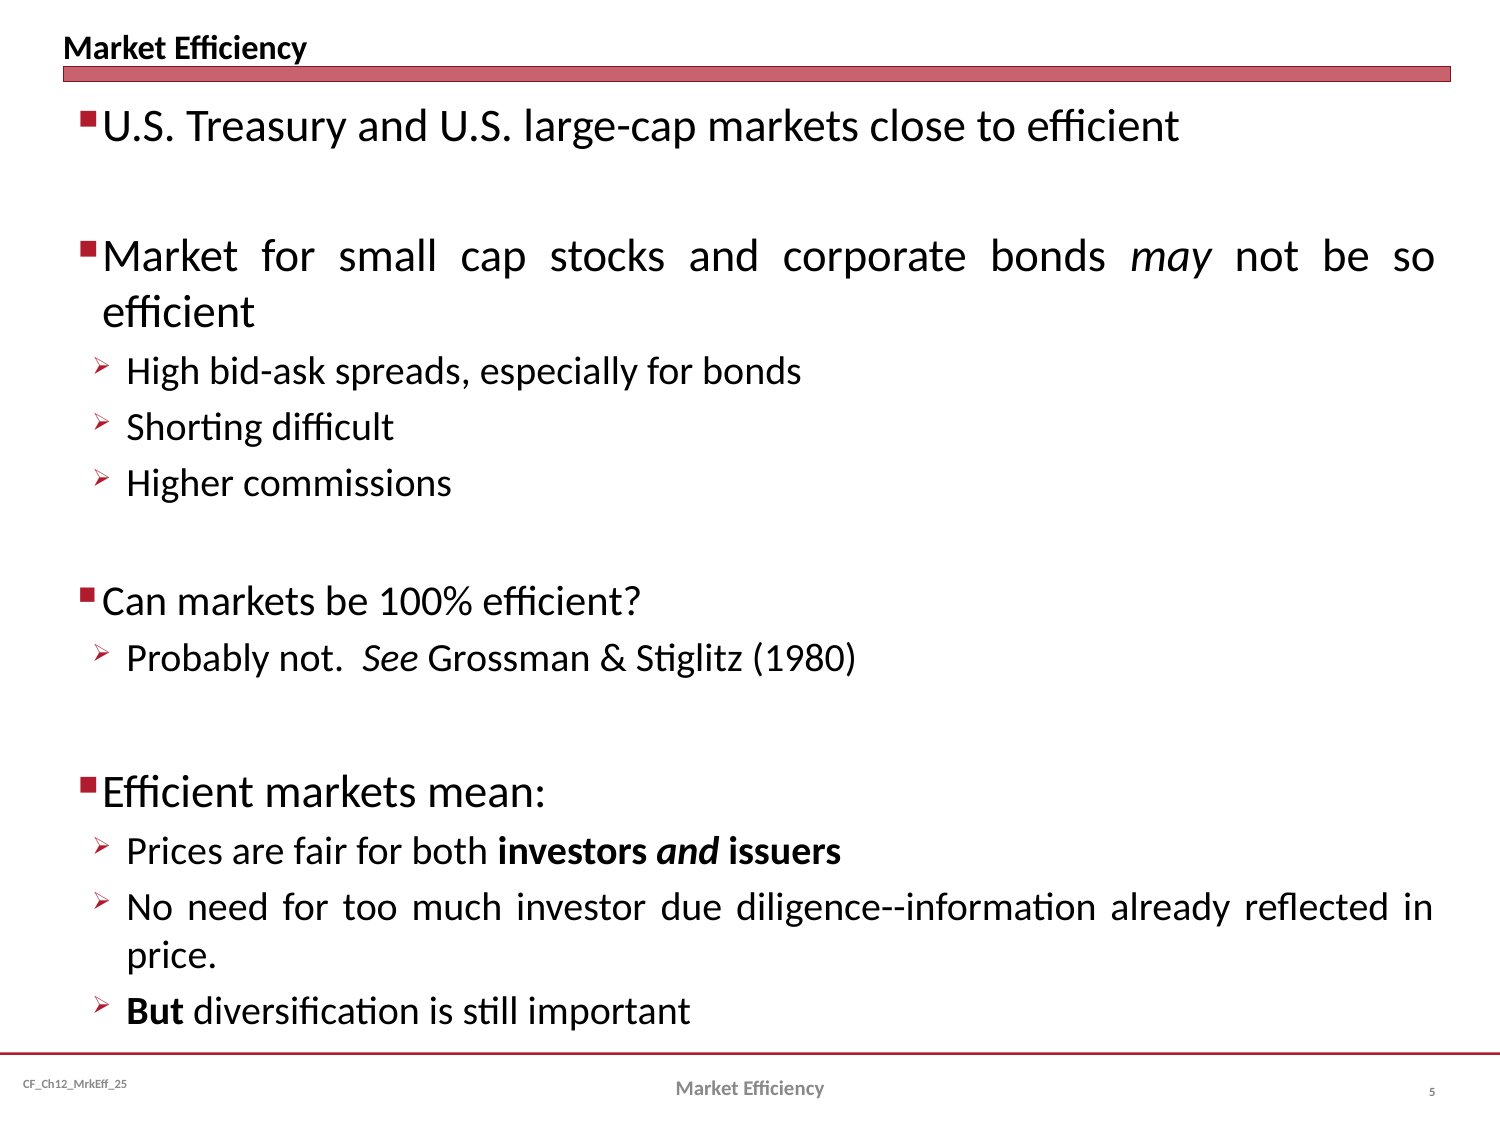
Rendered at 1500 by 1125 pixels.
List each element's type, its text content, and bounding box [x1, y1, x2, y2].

slide_number 5 [1375, 1061, 1451, 1122]
title Market Efficiency [62, 6, 1451, 67]
list U.S. Treasury and U.S. large-cap markets close to efficient Market for small cap stocks and corporate bonds may not be so efficient High bid-ask spreads, especially for bonds Shorting difficult Higher commissions Can markets be 100% efficient? Probably not. See Grossman & Stiglitz (1980) Efficient markets mean: Prices are fair for both investors and issuers No need for too much investor due diligence--information already reflected in price. But diversification is still important [63, 87, 1451, 1041]
footer Market Efficiency [512, 1056, 988, 1117]
